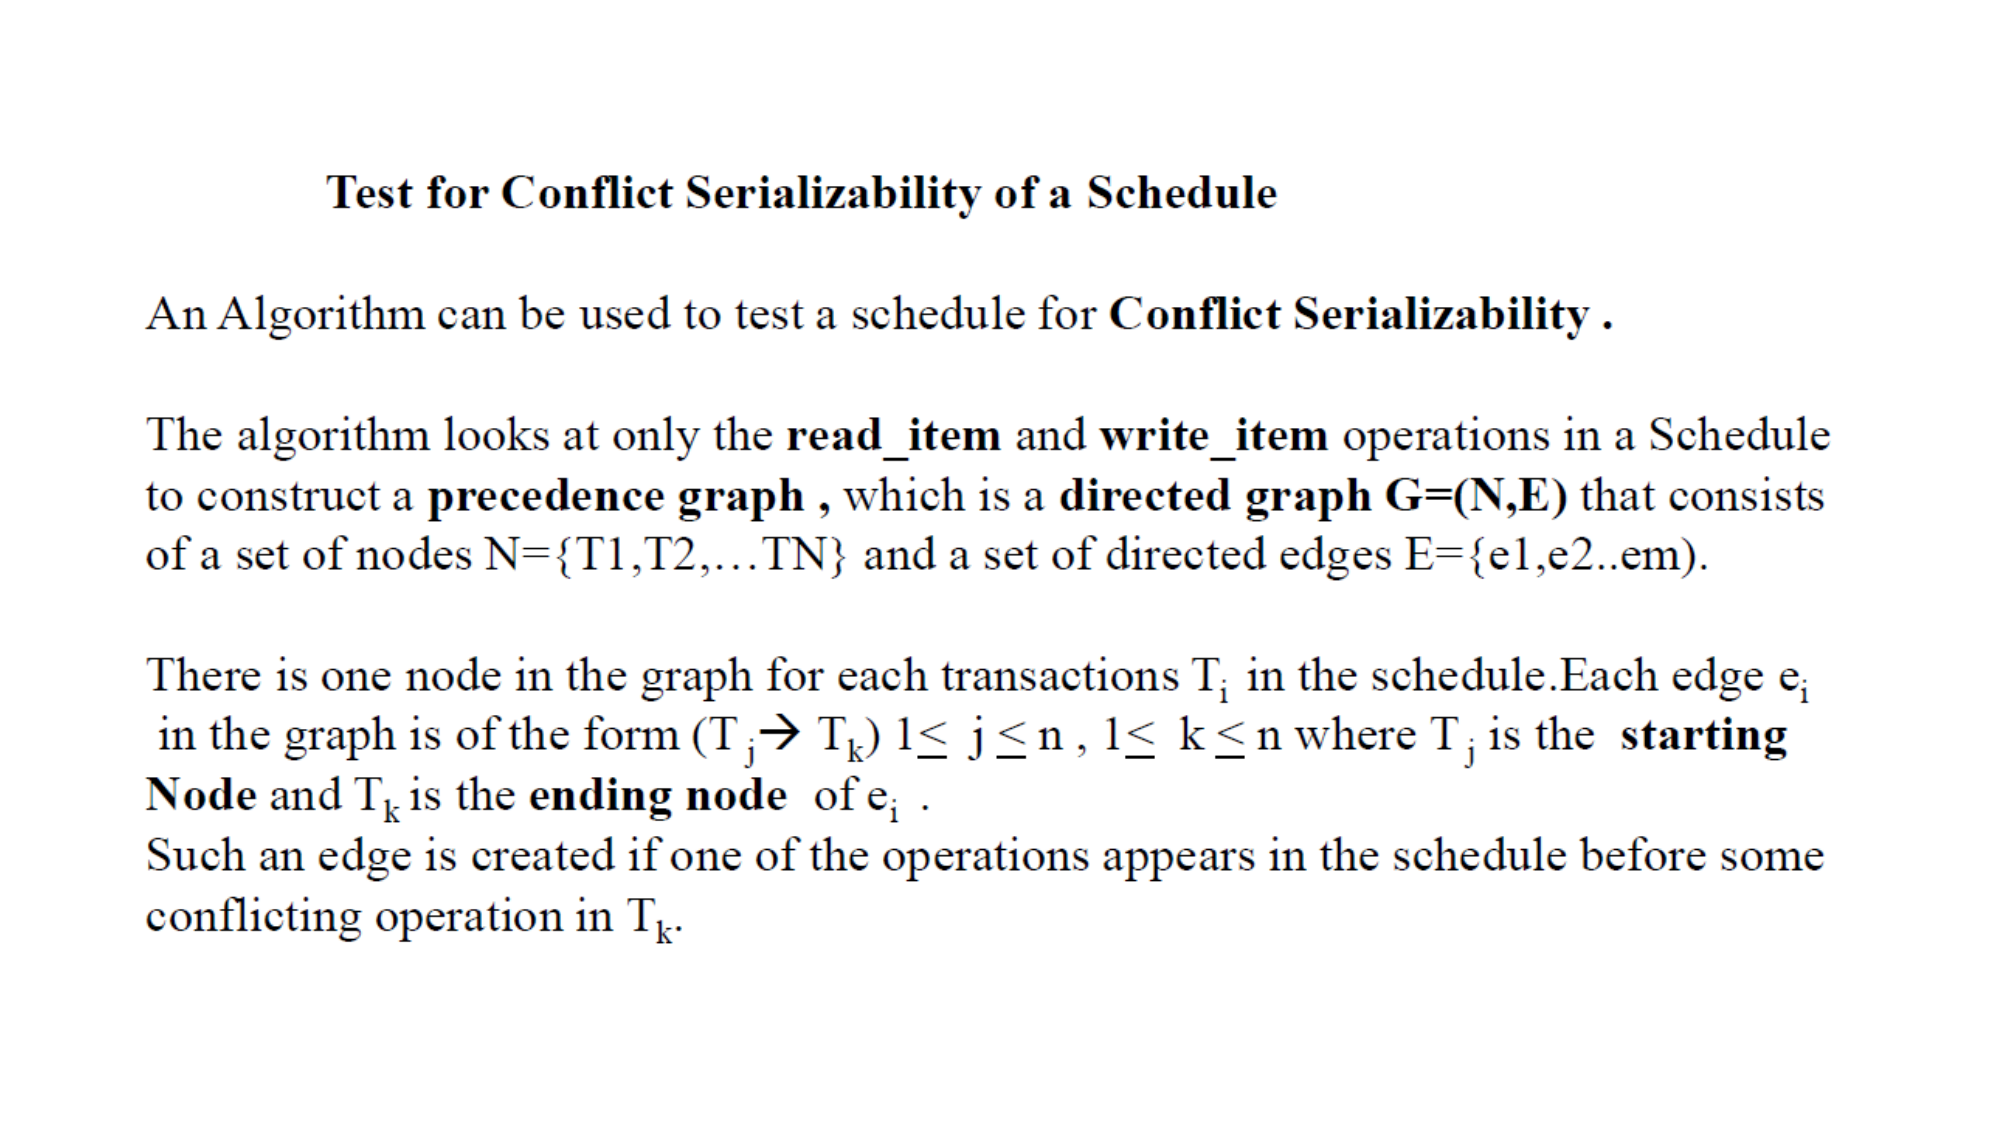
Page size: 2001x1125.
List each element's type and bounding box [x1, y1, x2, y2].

picture [133, 154, 1842, 970]
